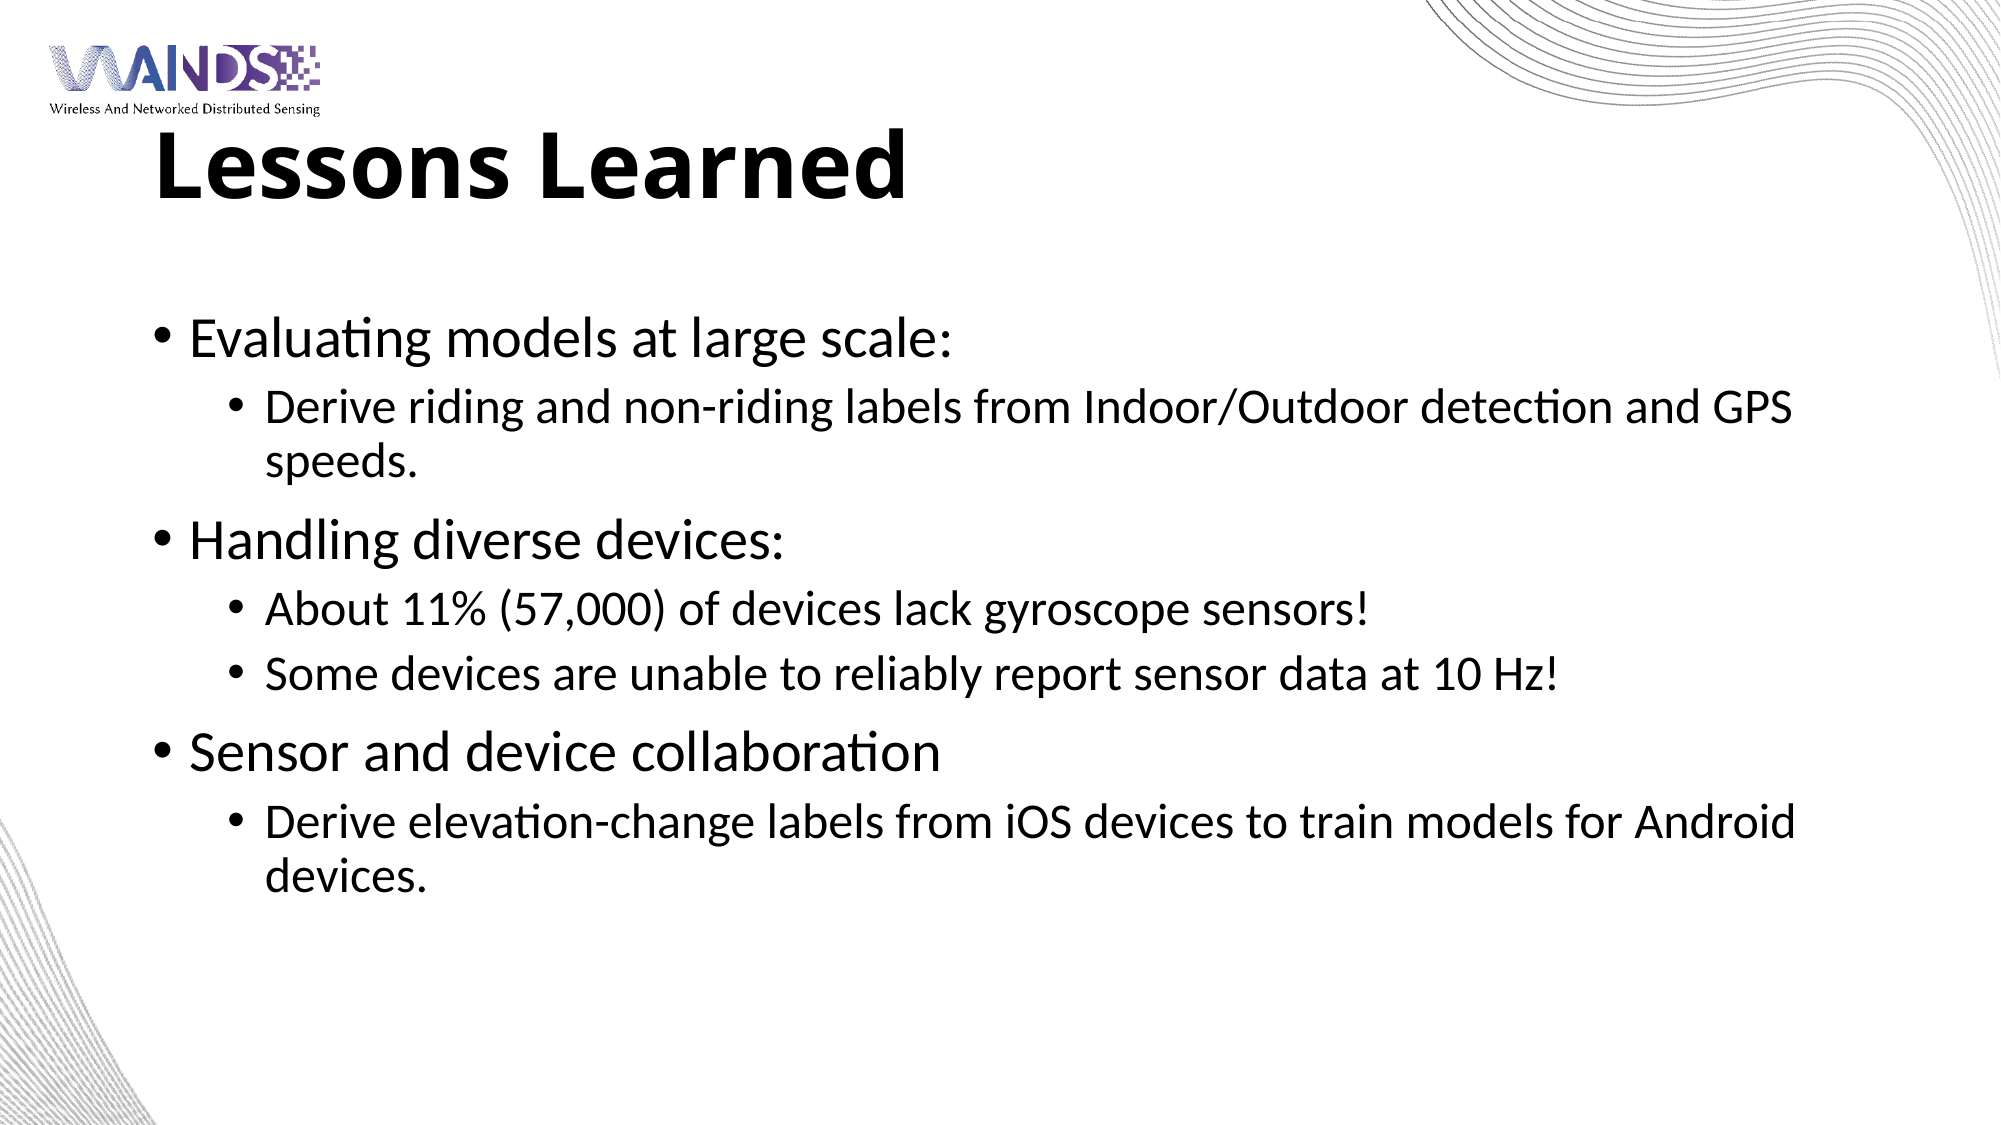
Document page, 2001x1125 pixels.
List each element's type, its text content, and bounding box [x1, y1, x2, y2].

picture [0, 444, 582, 1125]
picture [49, 45, 320, 117]
picture [1422, 0, 2001, 805]
list Evaluating models at large scale: Derive riding and non-riding labels from Indoor/Outdoor detection and GPS speeds. Handling diverse devices: About 11% (57,000) of devices lack gyroscope sensors! Some devices are unable to reliably report sensor data at 10 Hz! Sensor and device collaboration Derive elevation-change labels from iOS devices to train models for Android devices. [137, 299, 1863, 1014]
title Lessons Learned [137, 59, 1863, 278]
